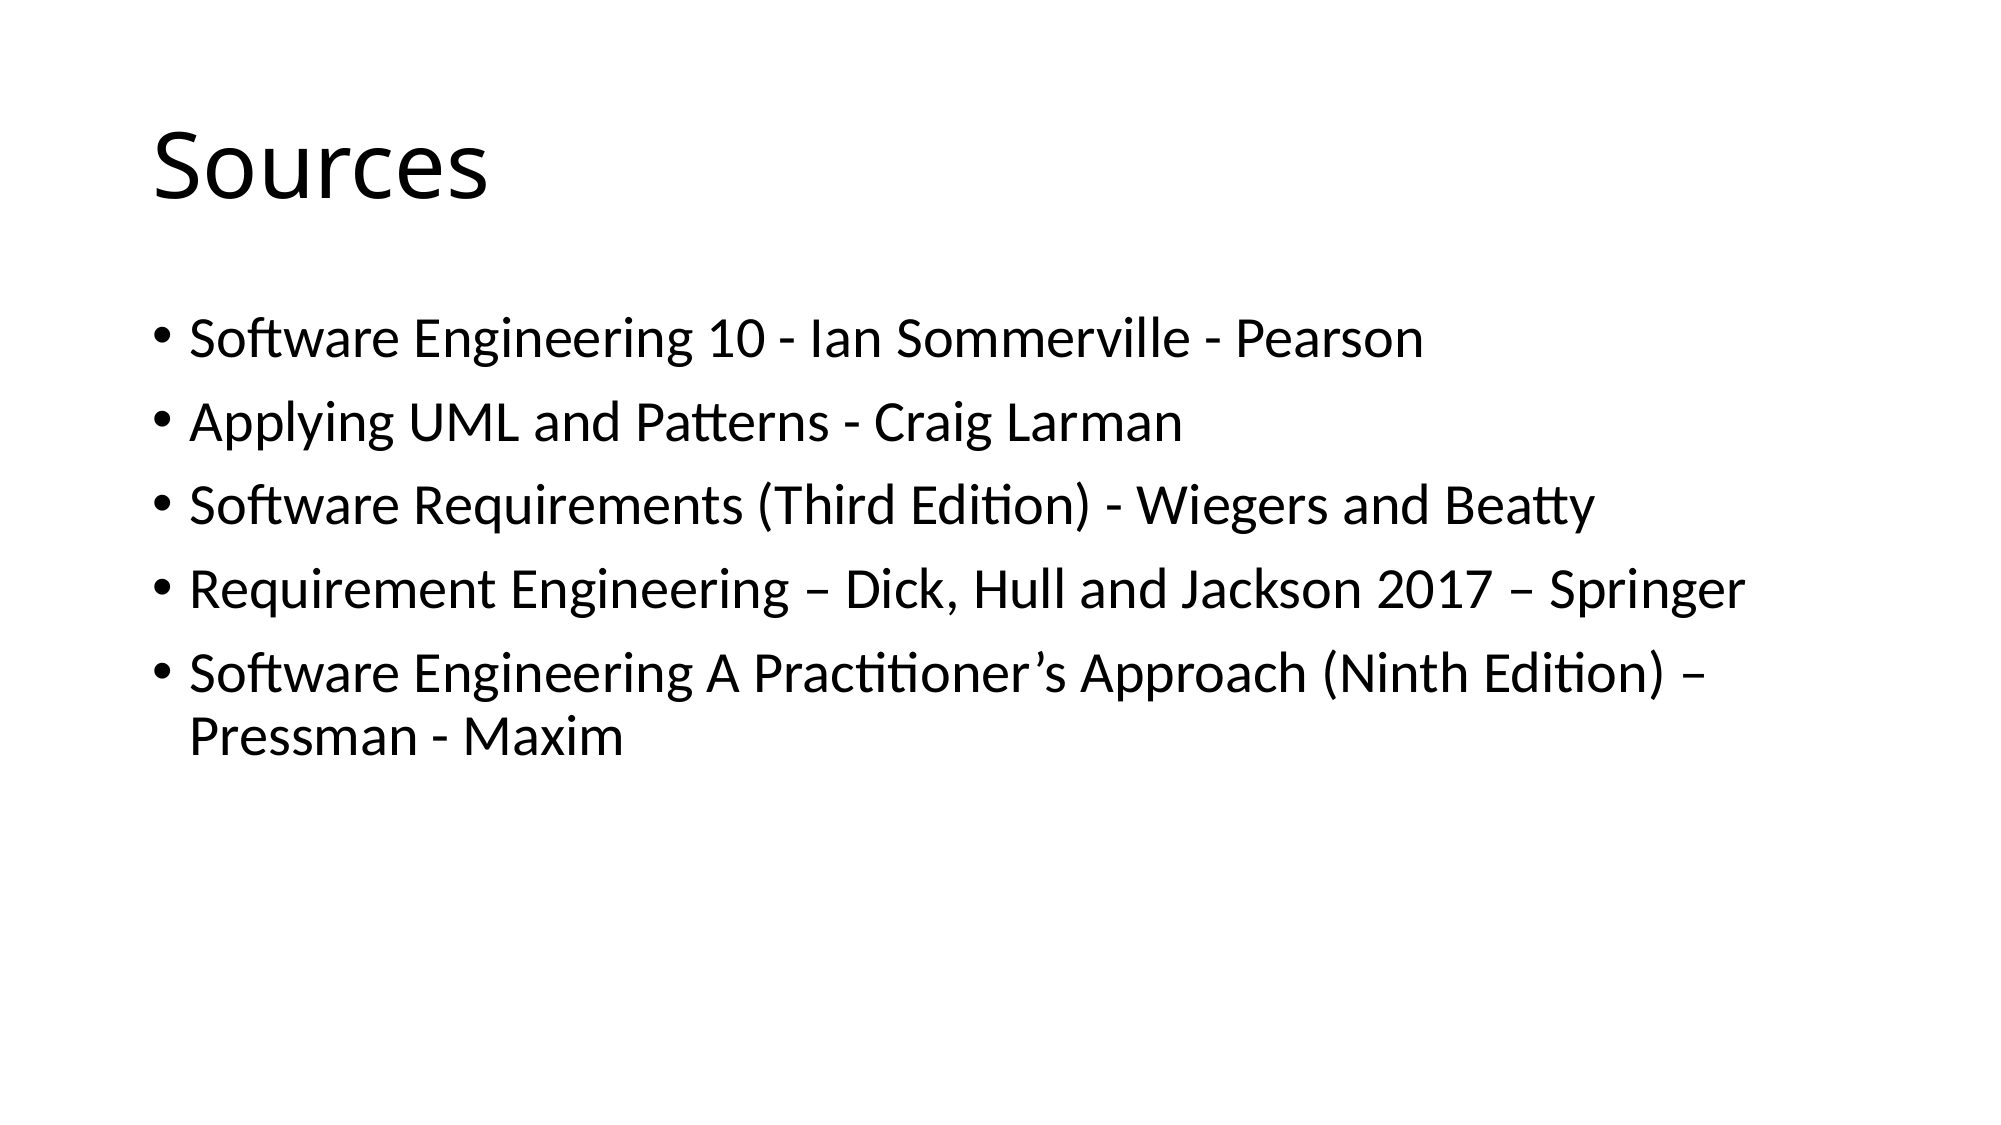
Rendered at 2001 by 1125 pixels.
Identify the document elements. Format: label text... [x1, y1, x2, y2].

list Software Engineering 10 - Ian Sommerville - Pearson Applying UML and Patterns - Craig Larman Software Requirements (Third Edition) - Wiegers and Beatty Requirement Engineering – Dick, Hull and Jackson 2017 – Springer Software Engineering A Practitioner’s Approach (Ninth Edition) – Pressman - Maxim [137, 299, 1863, 1014]
title Sources [137, 59, 1863, 278]
